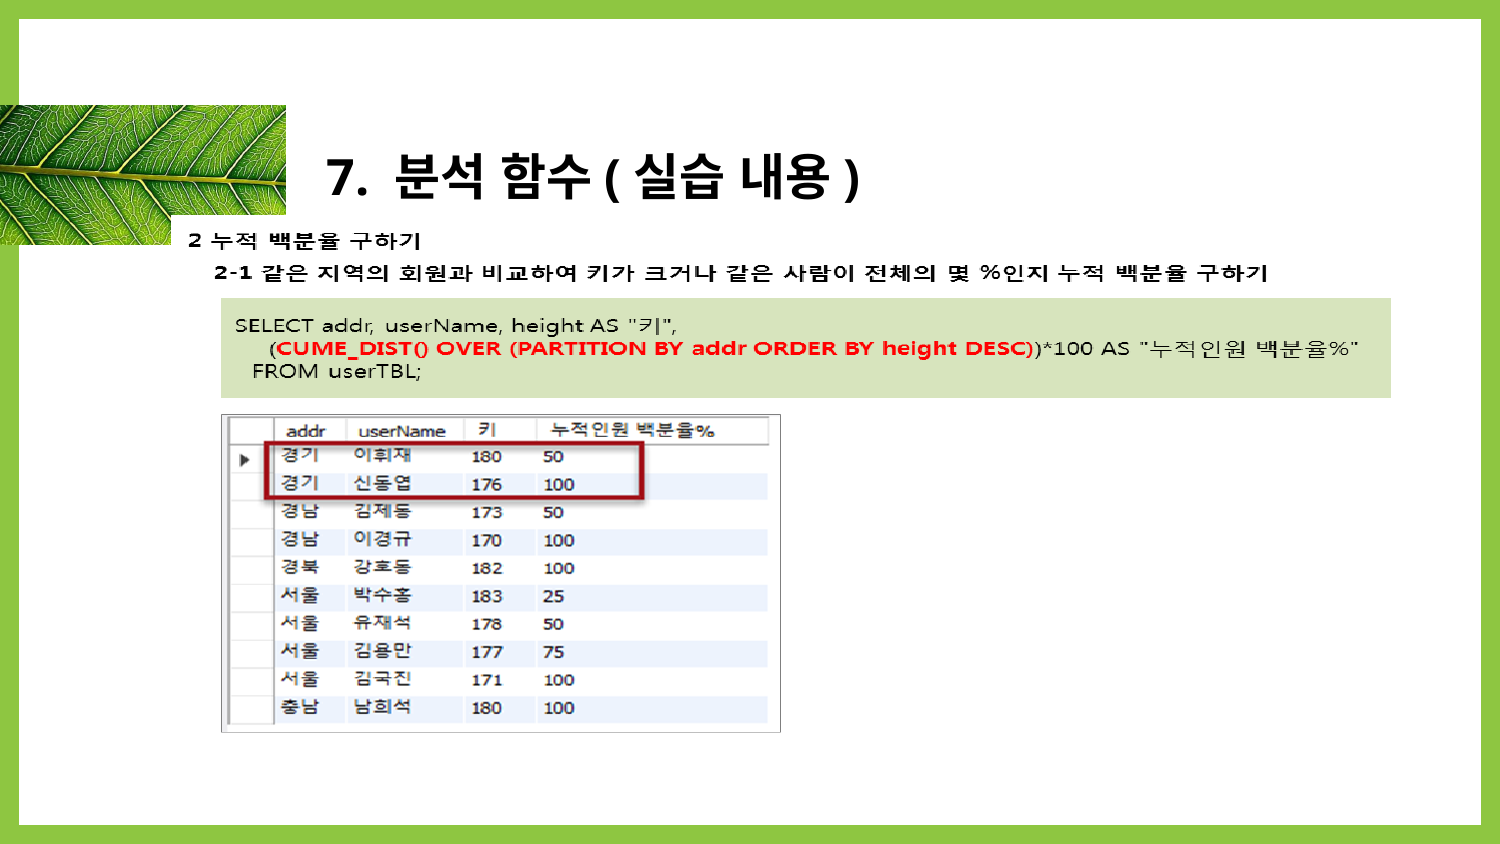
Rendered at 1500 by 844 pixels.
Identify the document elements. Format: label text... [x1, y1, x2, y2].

picture [0, 105, 1399, 825]
title 7. 분석 함수(실습 내용) [315, 97, 1363, 213]
